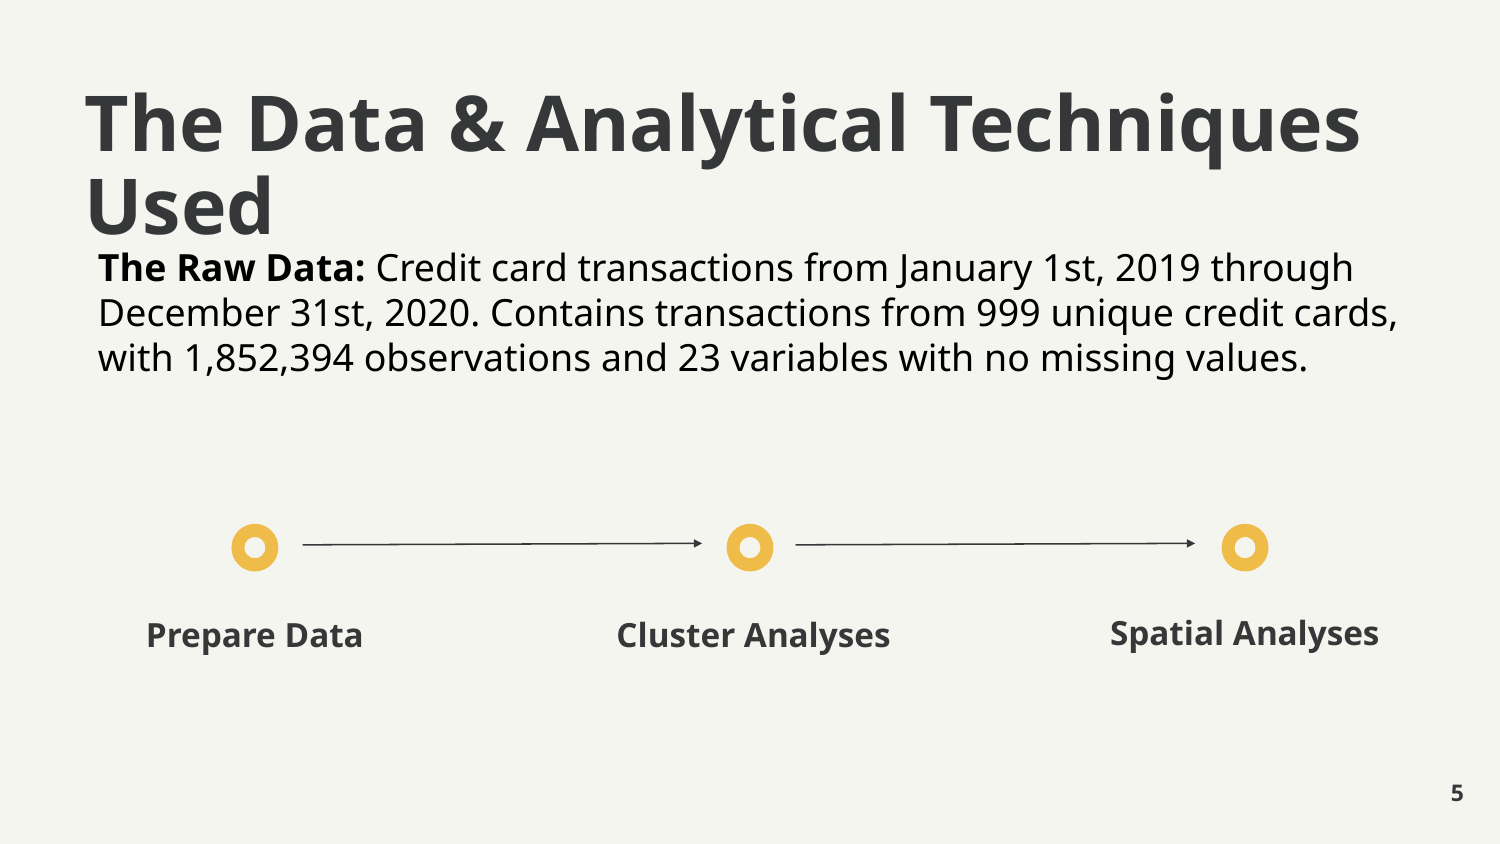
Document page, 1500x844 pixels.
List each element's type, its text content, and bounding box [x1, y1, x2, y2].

text_box The Raw Data: Credit card transactions from January 1st, 2019 through December 31st, 2020. Contains transactions from 999 unique credit cards, with 1,852,394 observations and 23 variables with no missing values. [82, 229, 1447, 440]
slide_number ‹#› [1374, 779, 1464, 809]
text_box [116, 523, 1384, 698]
title The Data & Analytical Techniques Used [84, 84, 1446, 203]
